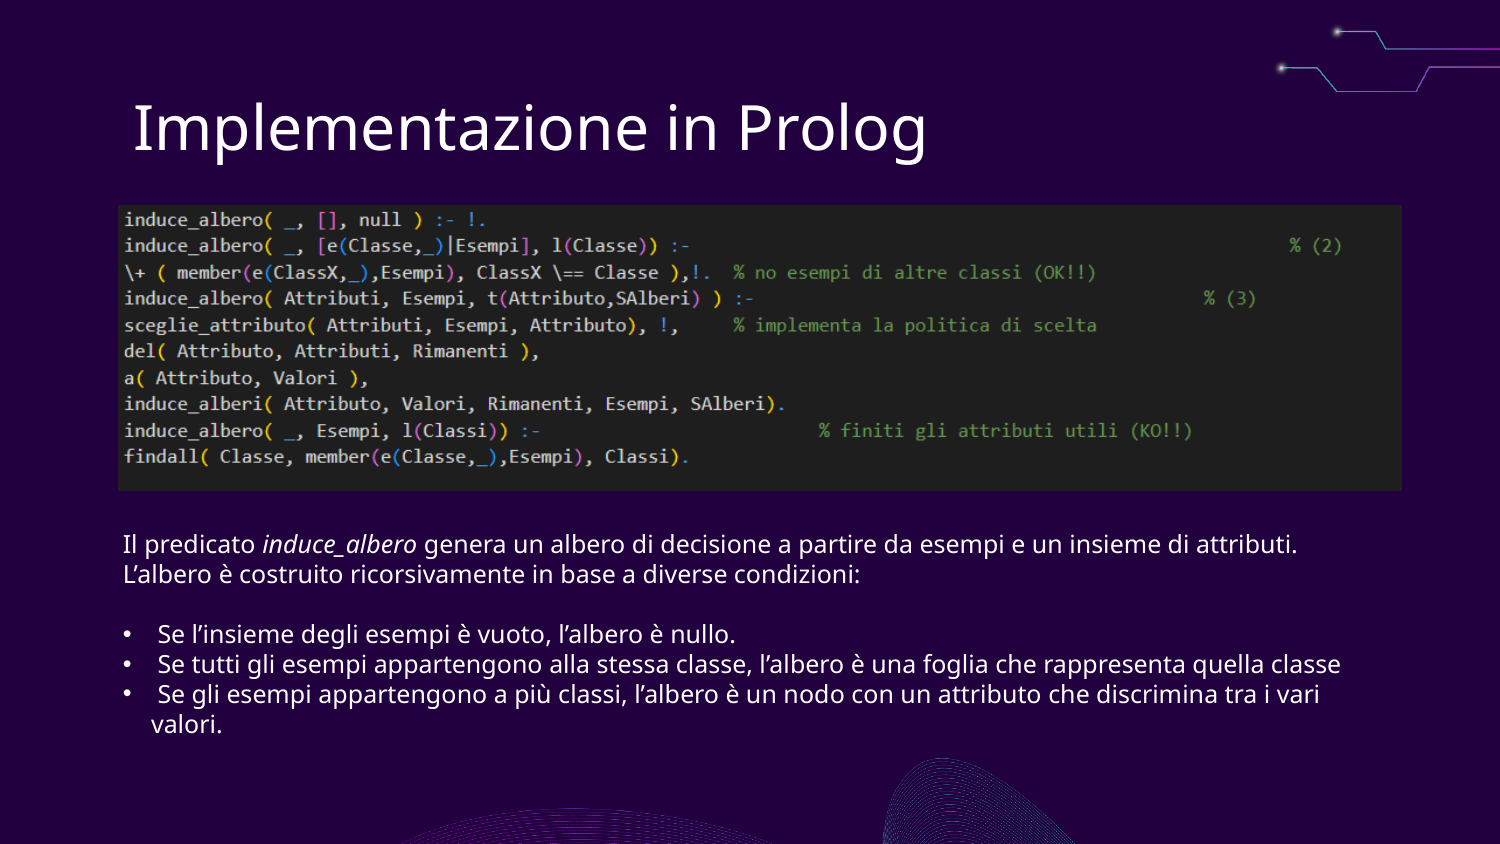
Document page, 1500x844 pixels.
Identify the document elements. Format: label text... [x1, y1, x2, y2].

title Implementazione in Prolog [118, 72, 1382, 167]
picture [1271, 20, 1500, 92]
subtitle Il predicato induce_albero genera un albero di decisione a partire da esempi e un insieme di attributi. L’albero è costruito ricorsivamente in base a diverse condizioni: Se l’insieme degli esempi è vuoto, l’albero è nullo. Se tutti gli esempi appartengono alla stessa classe, l’albero è una foglia che rappresenta quella classe Se gli esempi appartengono a più classi, l’albero è un nodo con un attributo che discrimina tra i vari valori. [107, 513, 1372, 778]
picture [117, 205, 1402, 491]
picture [369, 778, 1136, 844]
